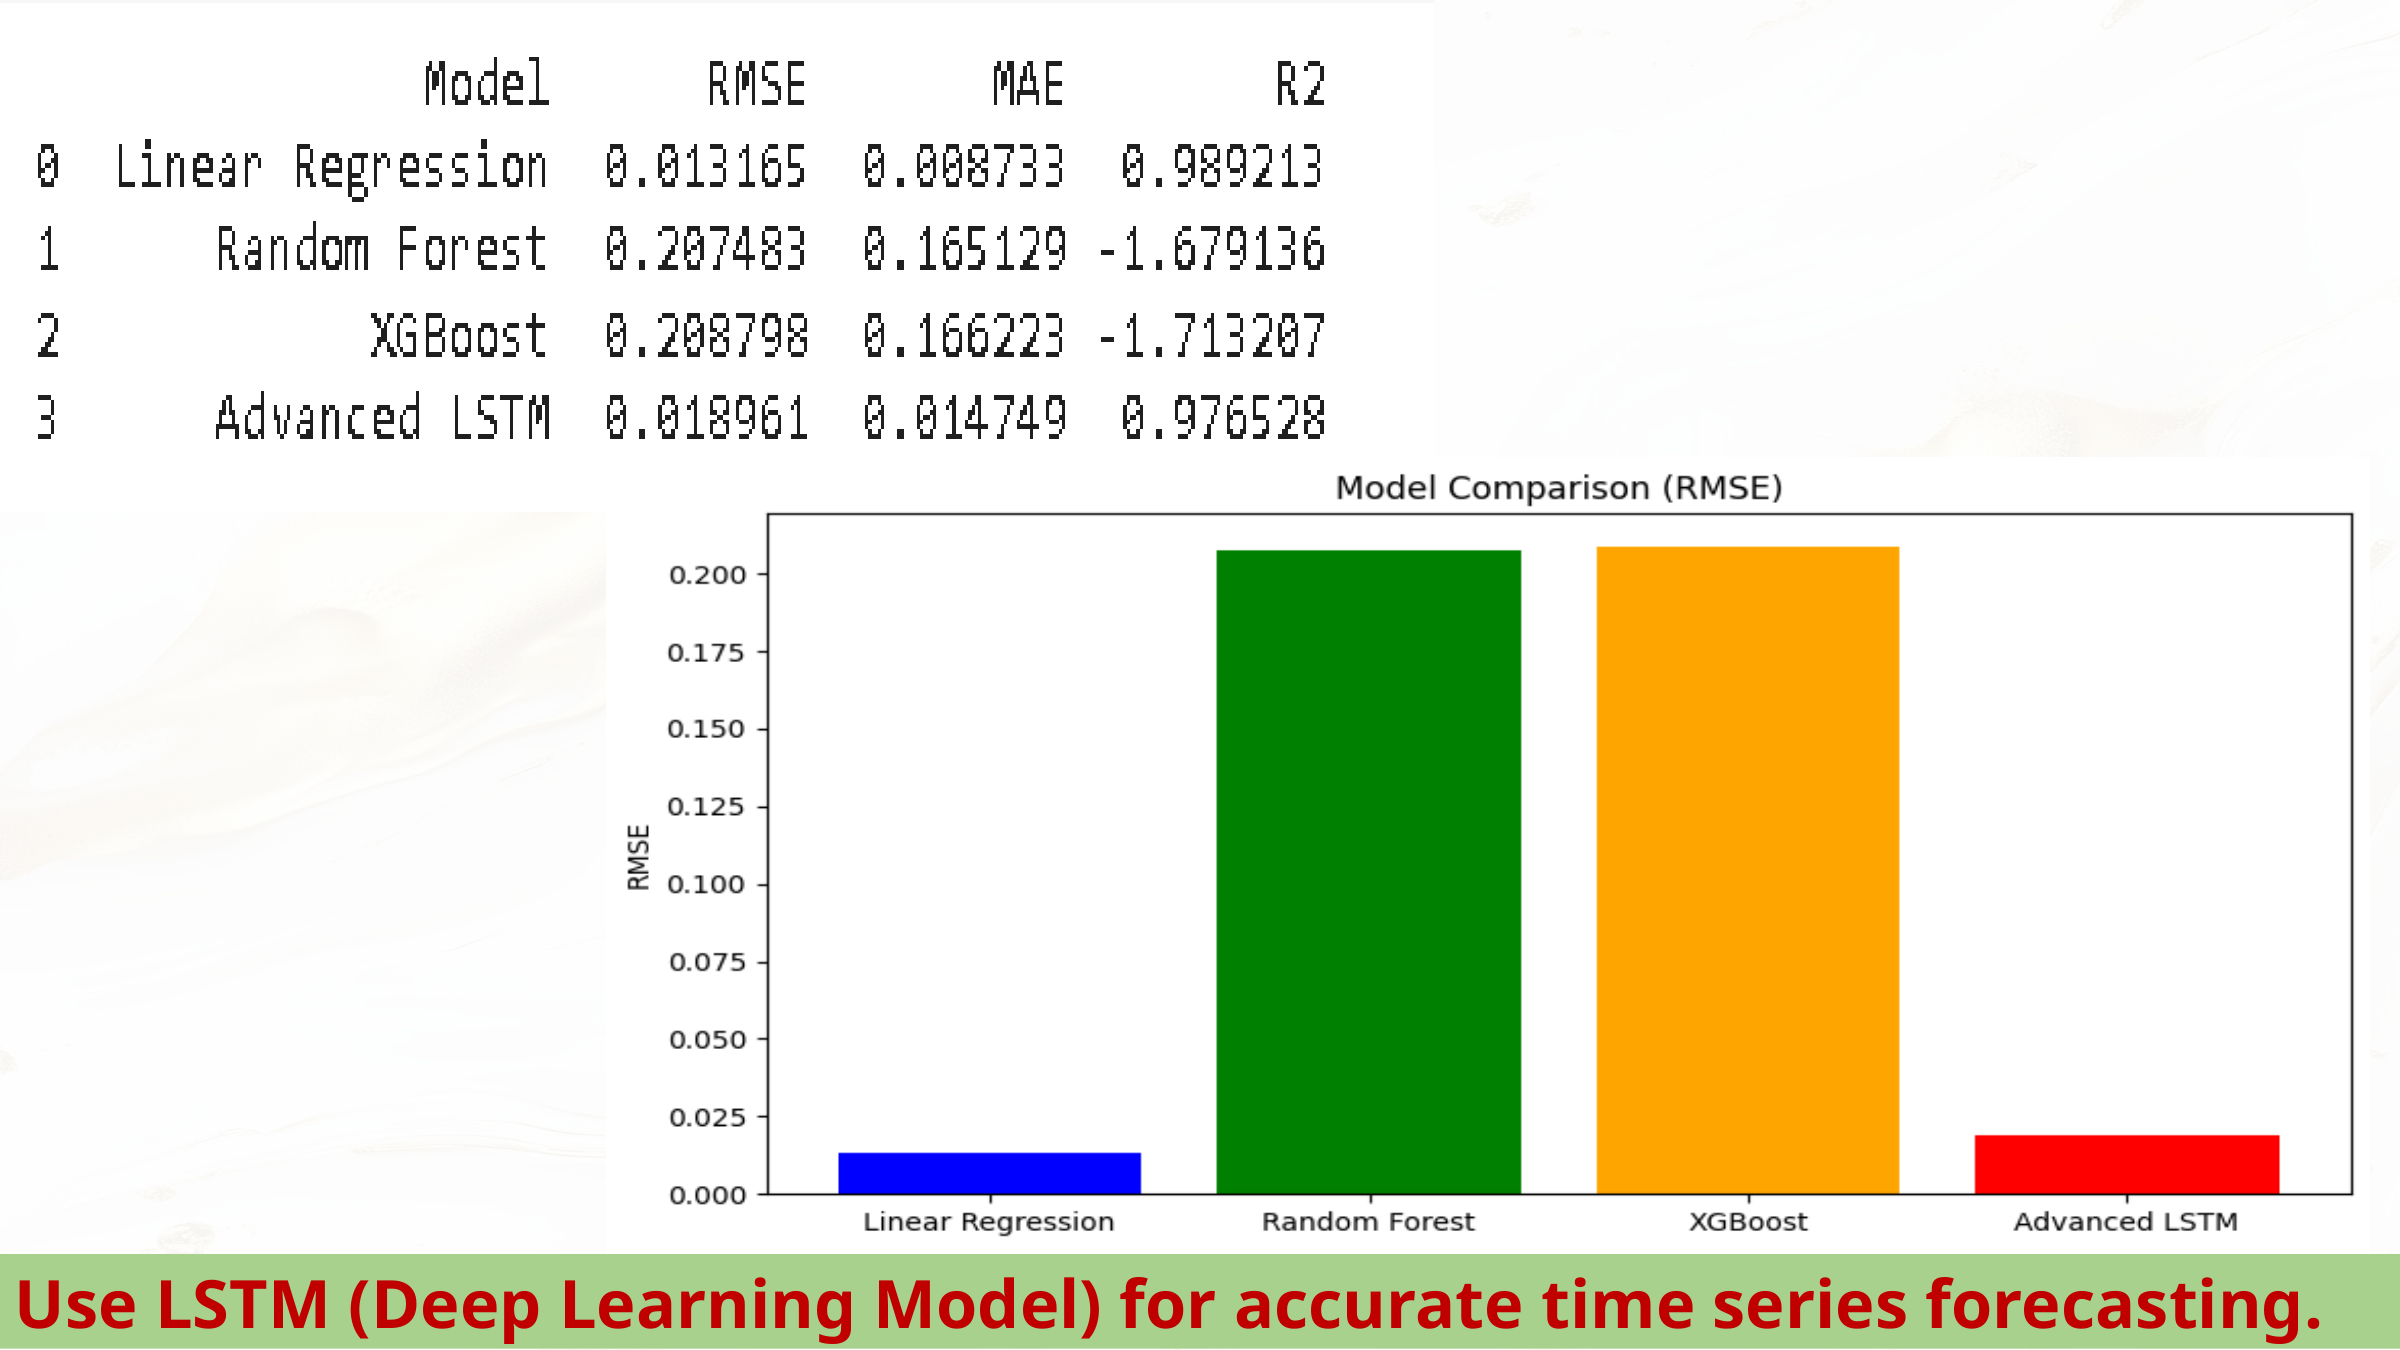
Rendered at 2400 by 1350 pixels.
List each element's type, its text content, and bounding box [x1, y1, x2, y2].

text_box Use LSTM (Deep Learning Model) for accurate time series forecasting. [0, 1254, 2400, 1349]
picture [0, 0, 2370, 1255]
